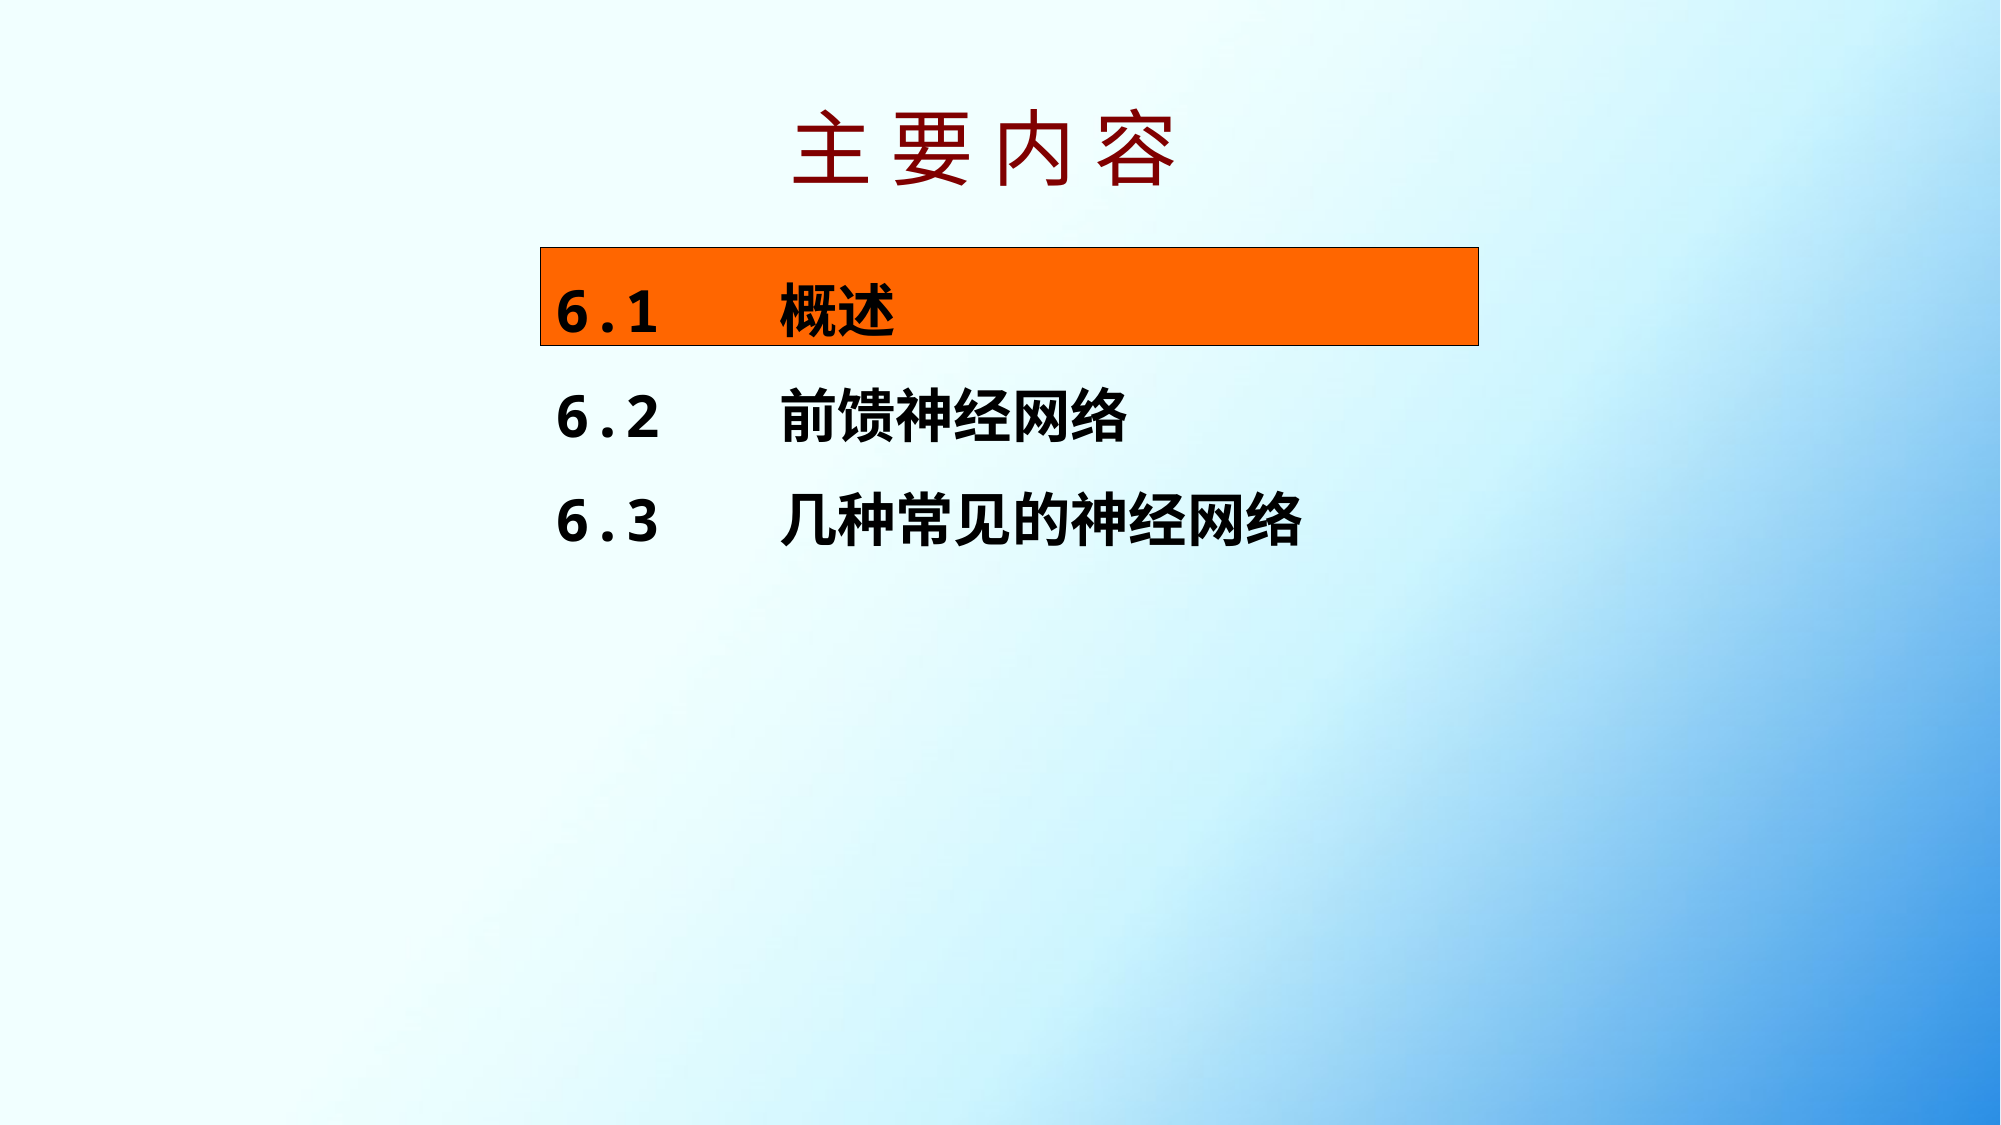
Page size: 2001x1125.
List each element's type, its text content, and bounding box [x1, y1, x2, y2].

picture [0, 0, 2001, 1125]
text_box [540, 247, 1479, 252]
title 主 要 内 容 [467, 99, 1501, 207]
text_box 6.1 概述 6.2 前馈神经网络 6.3 几种常见的神经网络 [540, 252, 1585, 1011]
